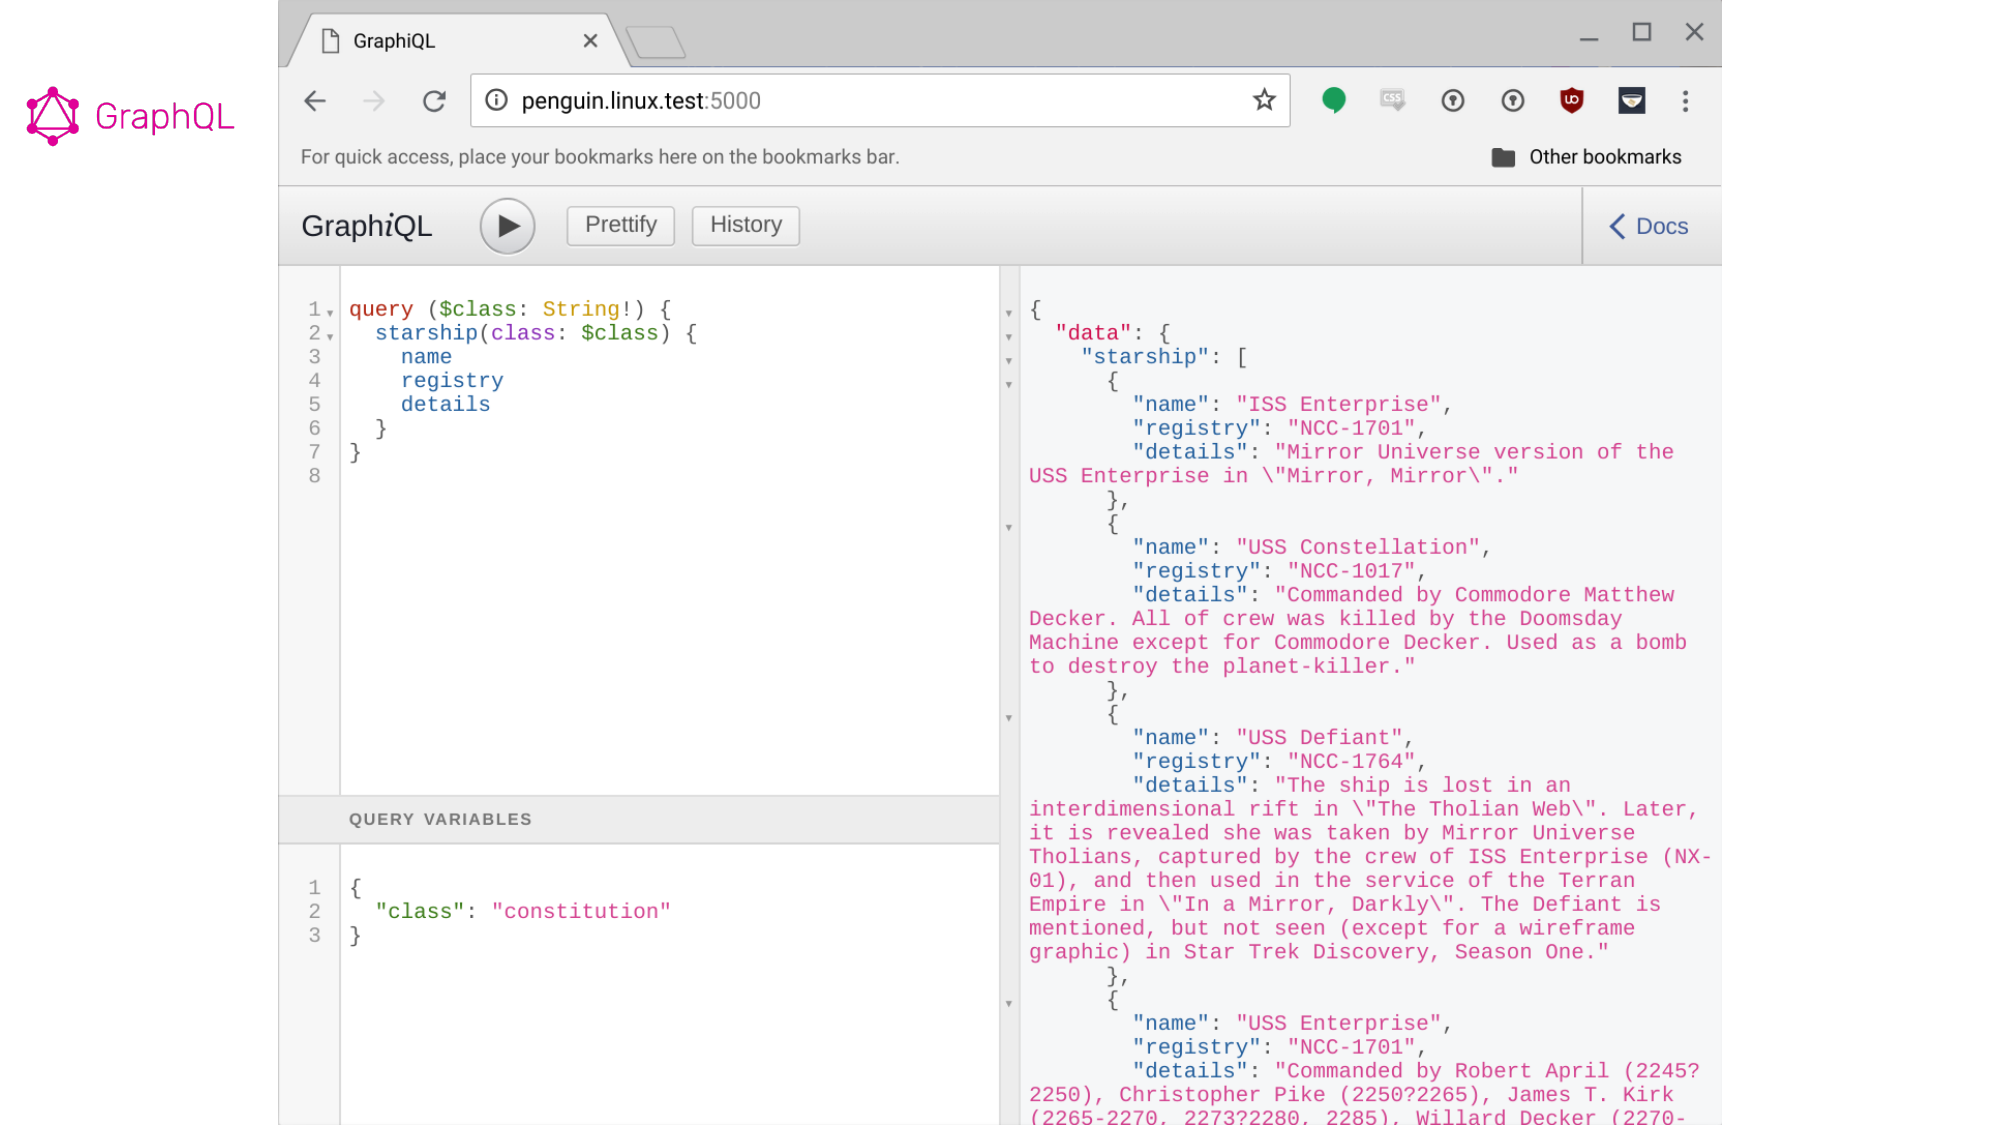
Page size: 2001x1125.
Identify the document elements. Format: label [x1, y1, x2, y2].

picture [277, 0, 1723, 1125]
picture [14, 75, 250, 159]
